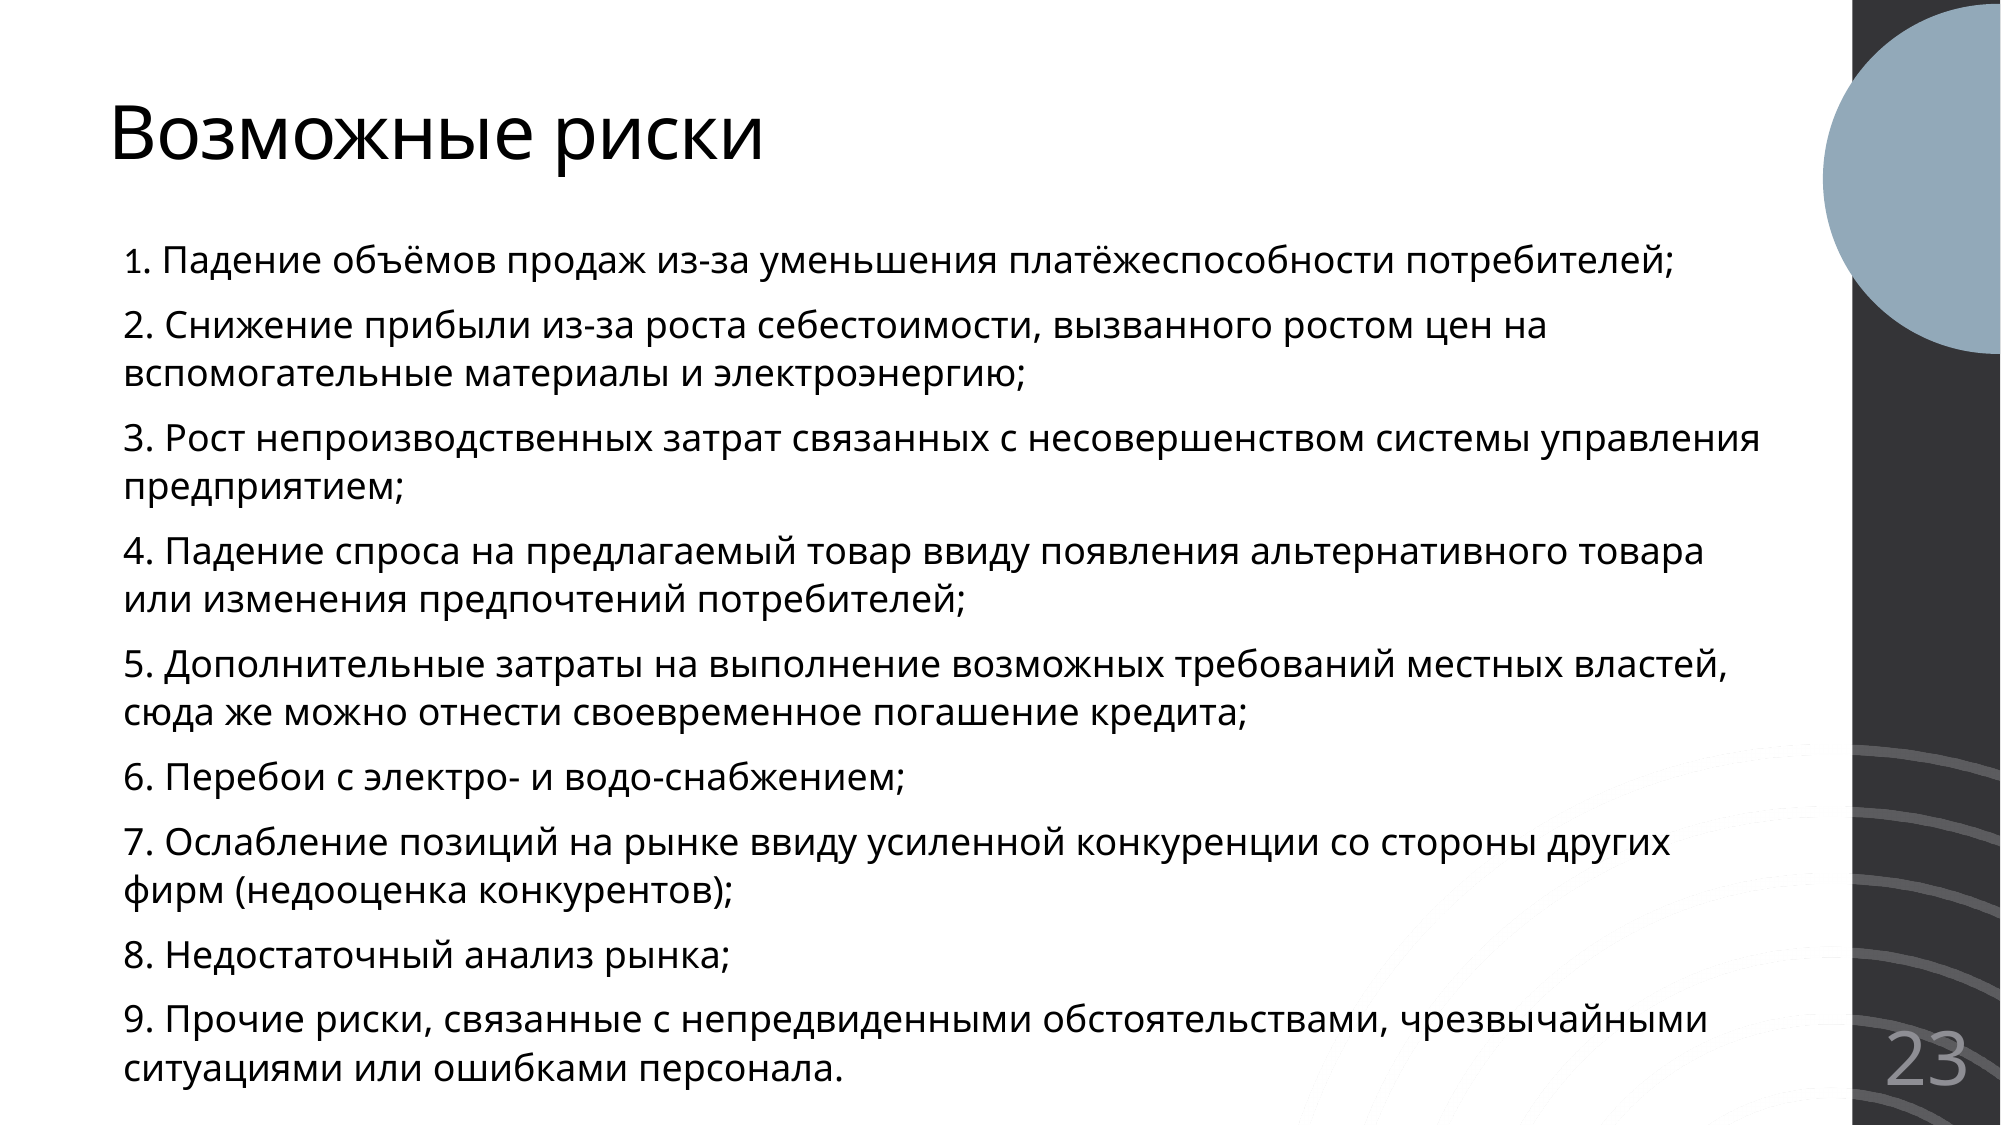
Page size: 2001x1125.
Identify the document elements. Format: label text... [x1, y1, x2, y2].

picture [1788, 744, 2000, 1125]
title Возможные риски [108, 18, 822, 177]
slide_number 23 [1852, 1012, 2000, 1110]
text_box 1. Падение объёмов продаж из-за уменьшения платёжеспособности потребителей; 2. Снижение прибыли из-за роста себестоимости, вызванного ростом цен на вспомогательные материалы и электроэнергию; 3. Рост непроизводственных затрат связанных с несовершенством системы управления предприятием; 4. Падение спроса на предлагаемый товар ввиду появления альтернативного товара или изменения предпочтений потребителей; 5. Дополнительные затраты на выполнение возможных требований местных властей, сюда же можно отнести своевременное погашение кредита; 6. Перебои с электро- и водо-снабжением; 7. Ослабление позиций на рынке ввиду усиленной конкуренции со стороны других фирм (недооценка конкурентов); 8. Недостаточный анализ рынка; 9. Прочие риски, связанные с непредвиденными обстоятельствами, чрезвычайными ситуациями или ошибками персонала. [108, 225, 1788, 1125]
